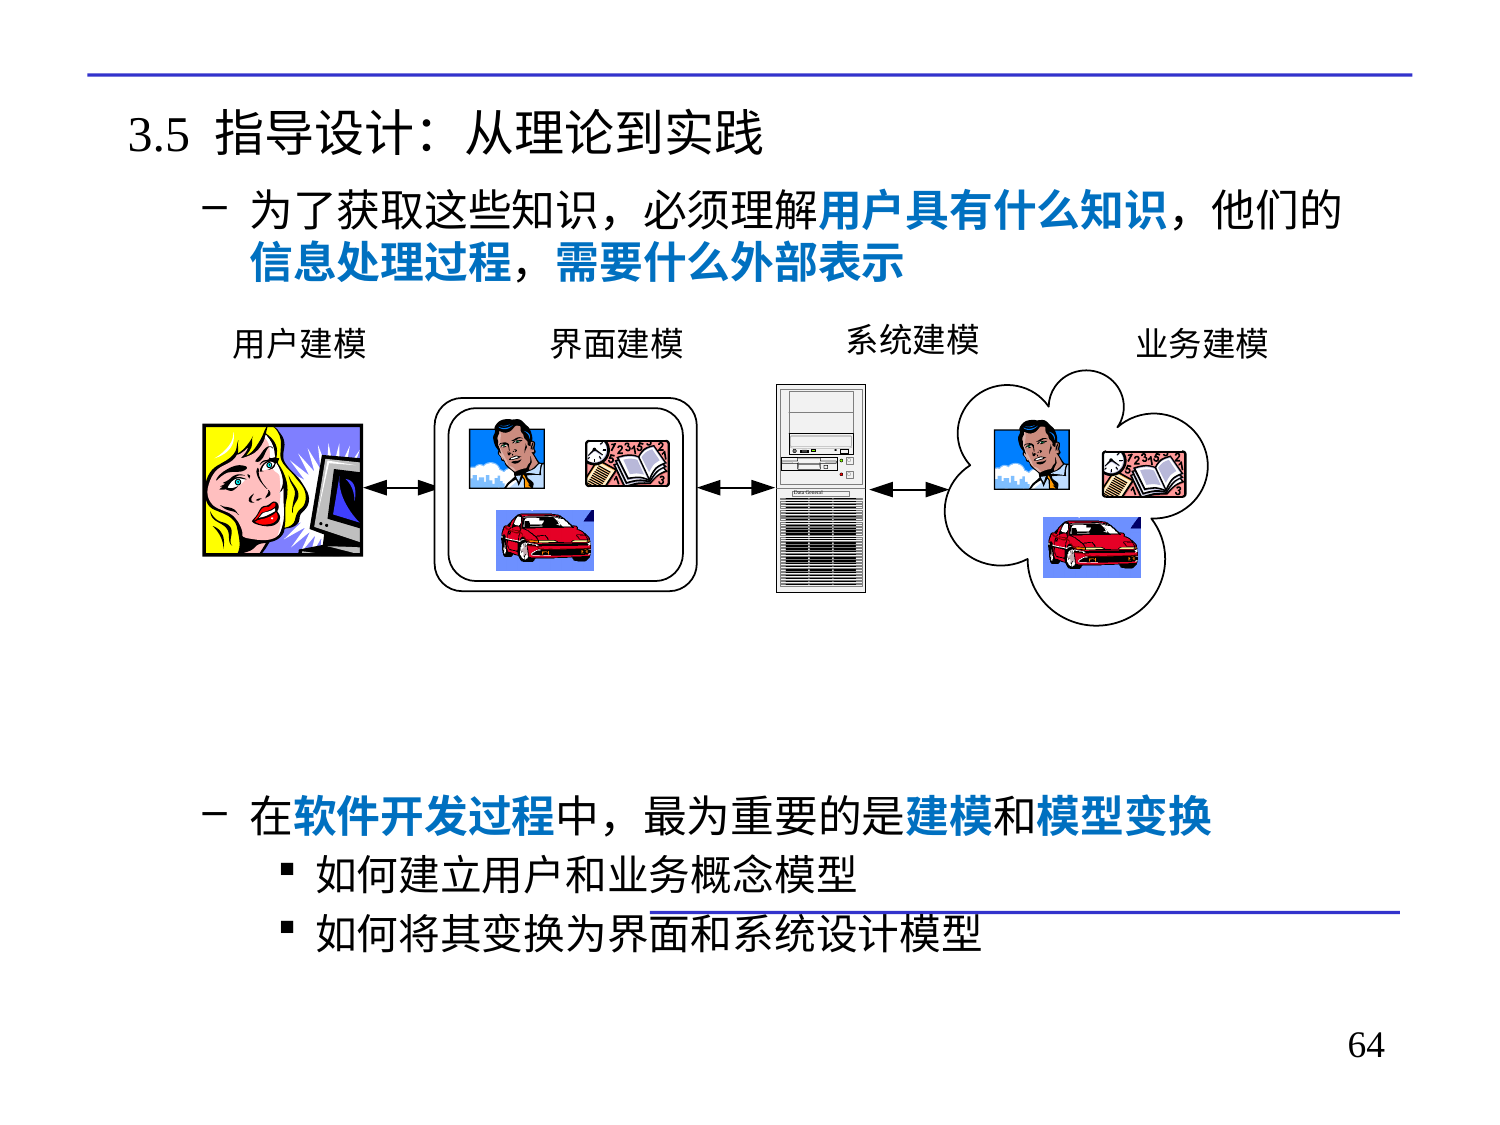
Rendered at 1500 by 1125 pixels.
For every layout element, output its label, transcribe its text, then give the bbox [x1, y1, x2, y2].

slide_number 64 [1087, 1012, 1401, 1088]
title 3.5 指导设计：从理论到实践 [112, 87, 1388, 174]
list 为了获取这些知识，必须理解用户具有什么知识，他们的信息处理过程，需要什么外部表示 在软件开发过程中，最为重要的是建模和模型变换 如何建立用户和业务概念模型 如何将其变换为界面和系统设计模型 [112, 174, 1388, 900]
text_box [194, 314, 1365, 673]
